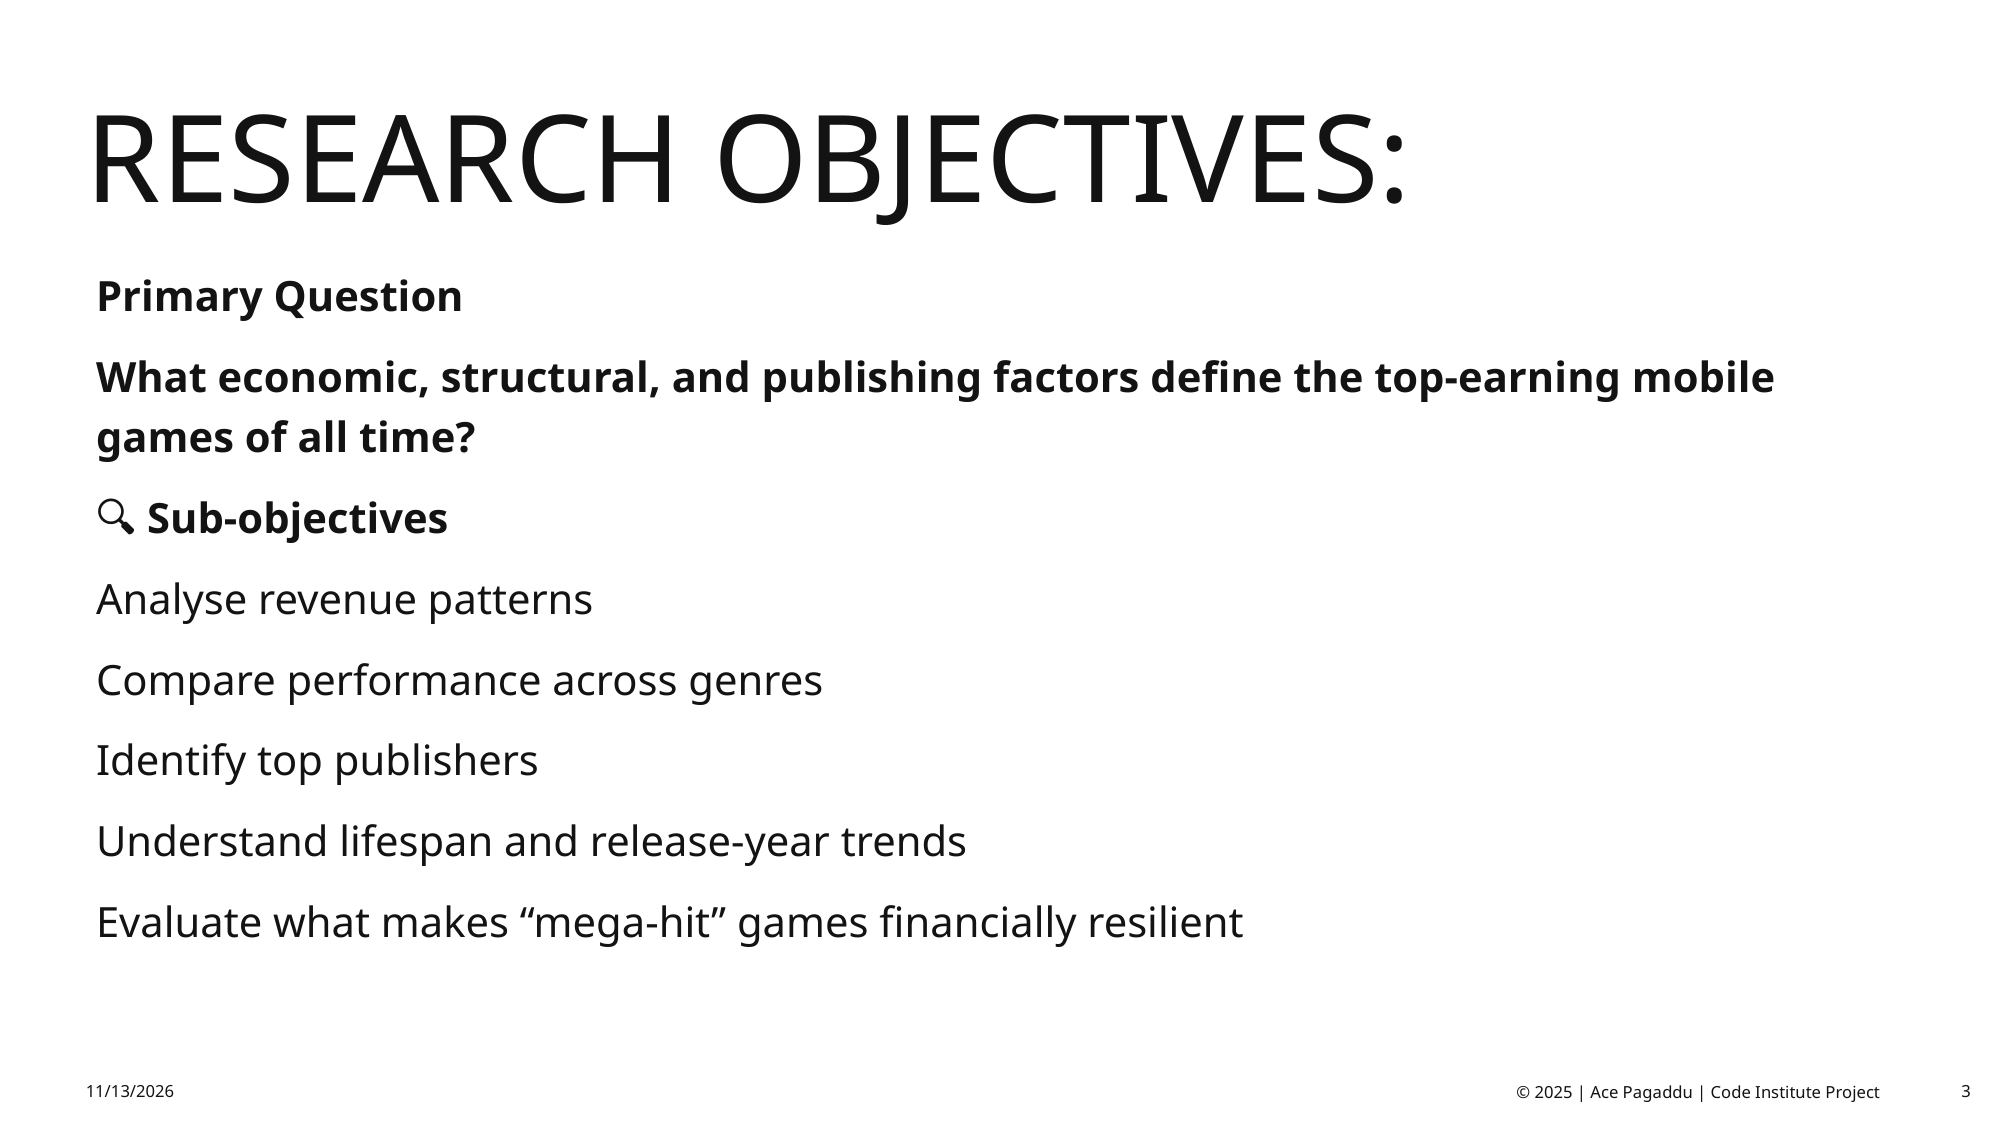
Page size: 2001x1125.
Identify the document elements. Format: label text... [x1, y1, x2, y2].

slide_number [70, 1064, 537, 1120]
list Primary Question What economic, structural, and publishing factors define the top-earning mobile games of all time? 🔍 Sub-objectives Analyse revenue patterns Compare performance across genres Identify top publishers Understand lifespan and release-year trends Evaluate what makes “mega-hit” games financially resilient [81, 229, 1911, 1035]
title RESEARCH OBJECTIVES: [70, 90, 1887, 238]
slide_number 3 [1910, 1064, 1986, 1120]
footer © 2025 | Ace Pagaddu | Code Institute Project [1458, 1064, 1896, 1120]
